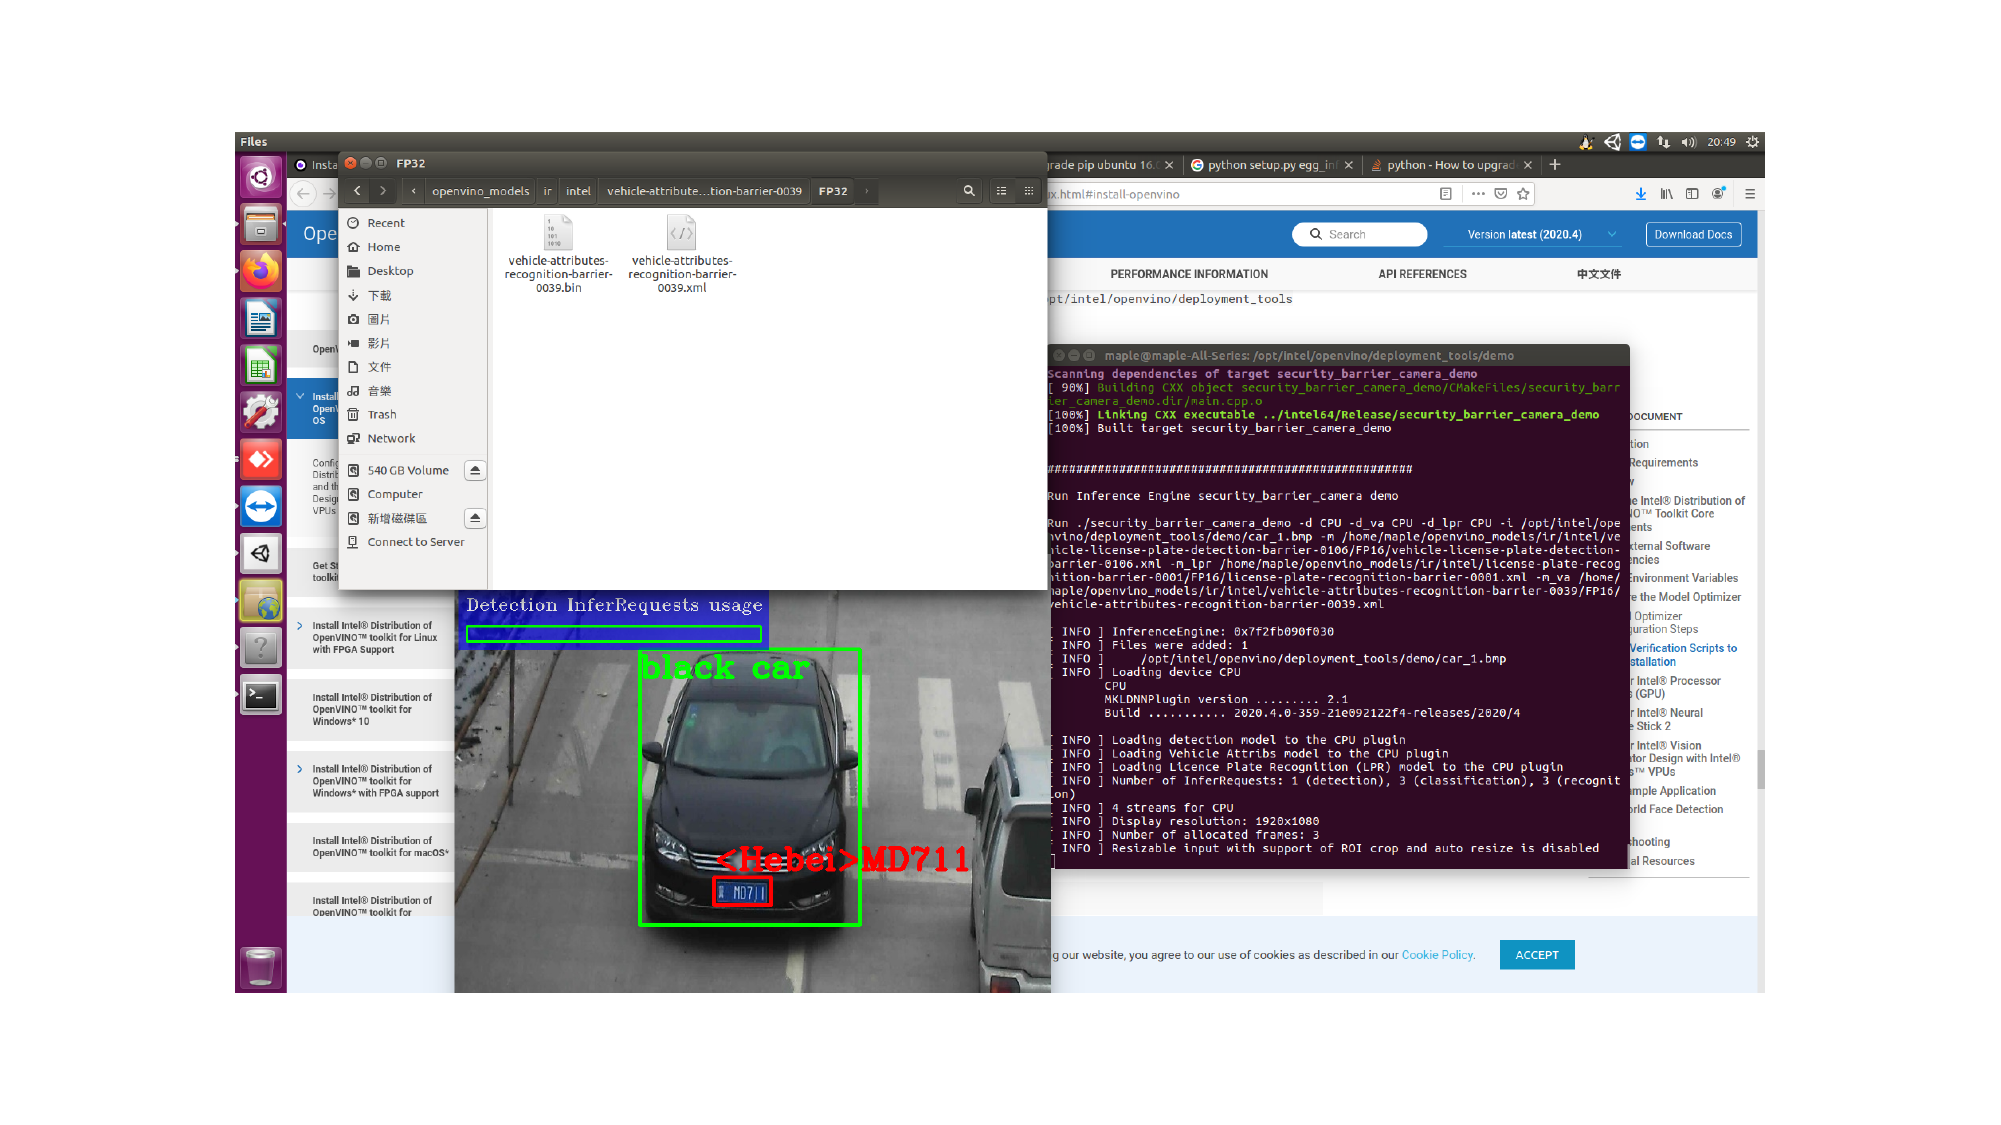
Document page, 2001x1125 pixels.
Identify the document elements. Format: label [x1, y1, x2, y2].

picture [235, 132, 1765, 993]
